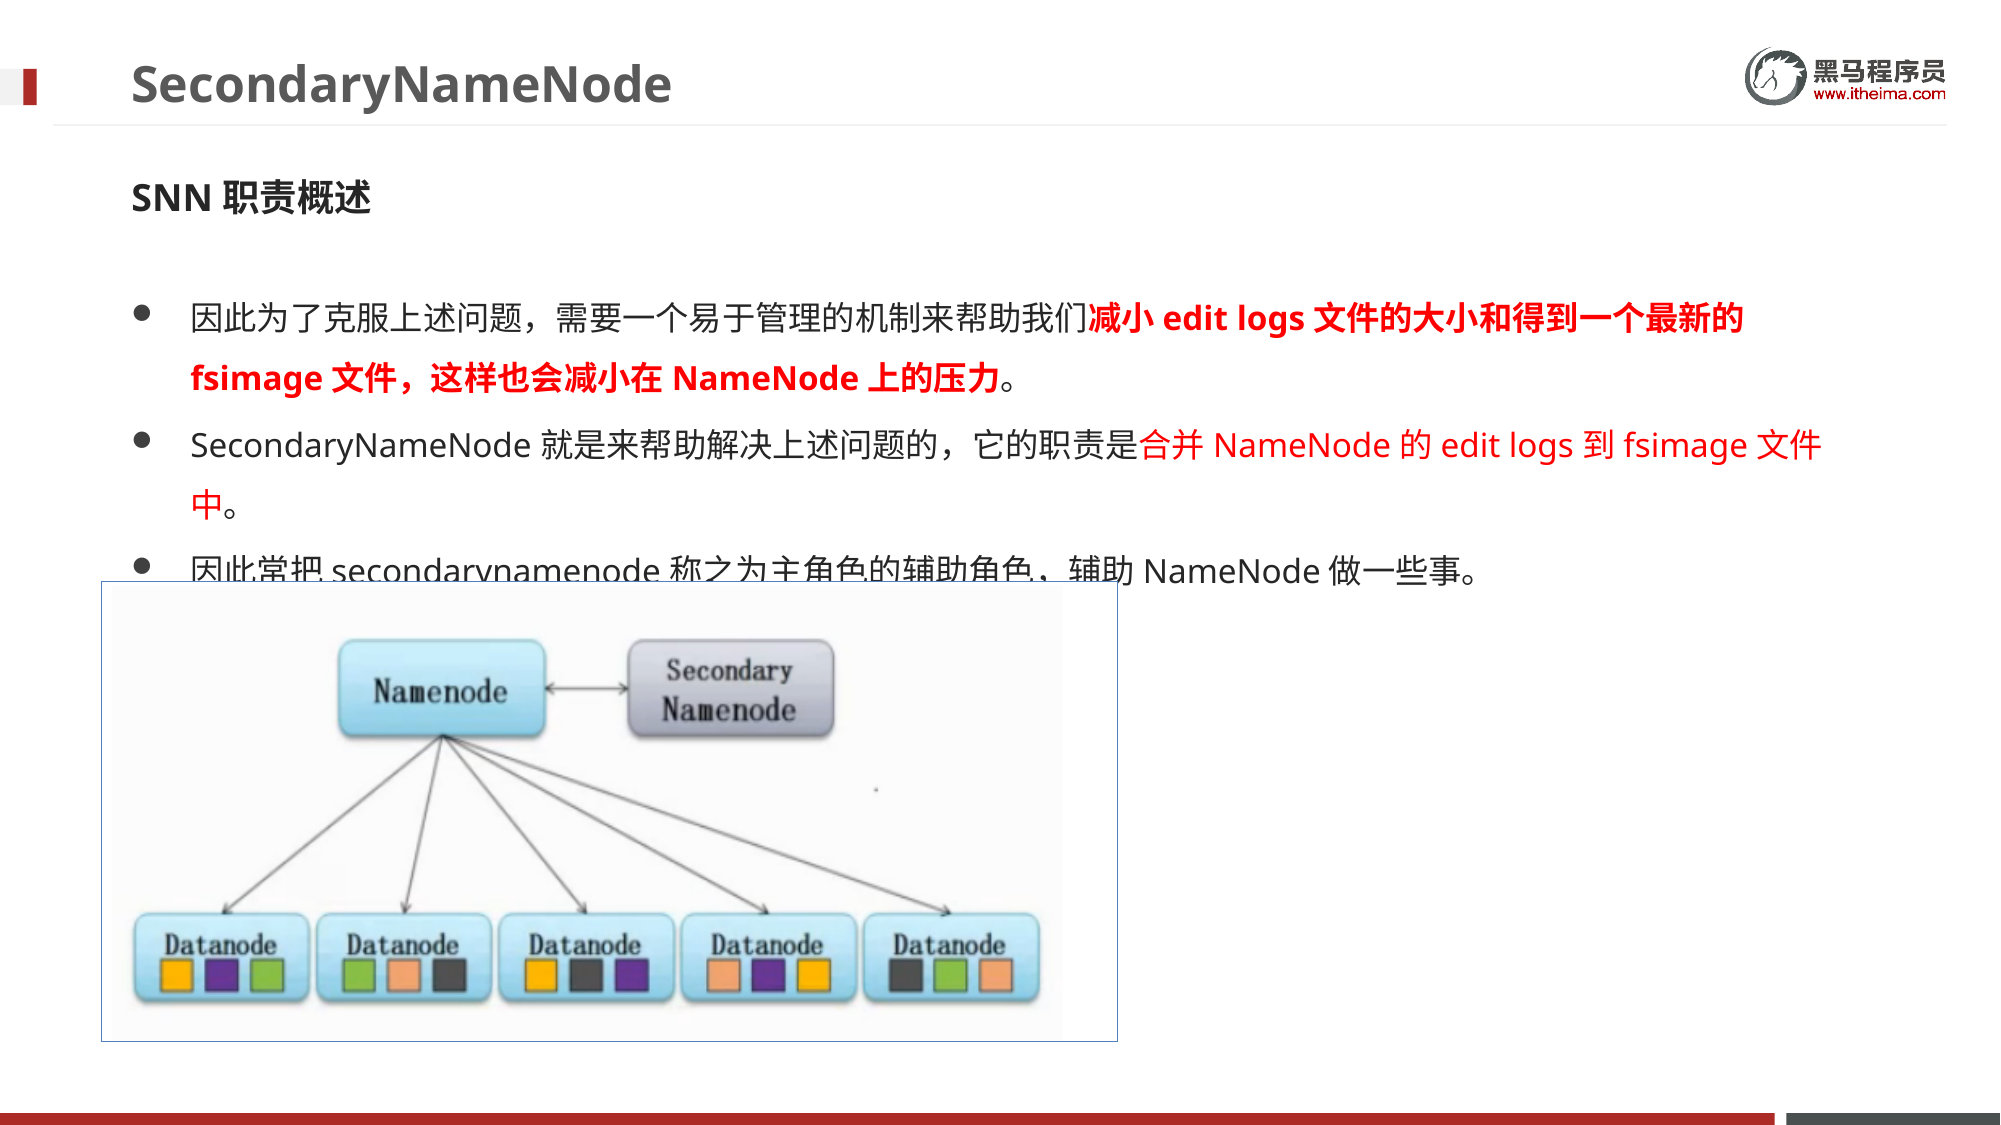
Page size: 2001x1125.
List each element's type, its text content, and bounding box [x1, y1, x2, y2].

picture [101, 581, 1119, 1042]
list 因此为了克服上述问题，需要一个易于管理的机制来帮助我们减小edit logs文件的大小和得到一个最新的fsimage文件，这样也会减小在NameNode上的压力。 SecondaryNameNode就是来帮助解决上述问题的，它的职责是合并NameNode的edit logs到fsimage文件中。 因此常把secondarynamenode称之为主角色的辅助角色，辅助NameNode做一些事。 [116, 270, 1880, 963]
title SecondaryNameNode [116, 40, 1556, 125]
list SNN职责概述 [116, 154, 1880, 239]
picture [1744, 46, 1946, 106]
